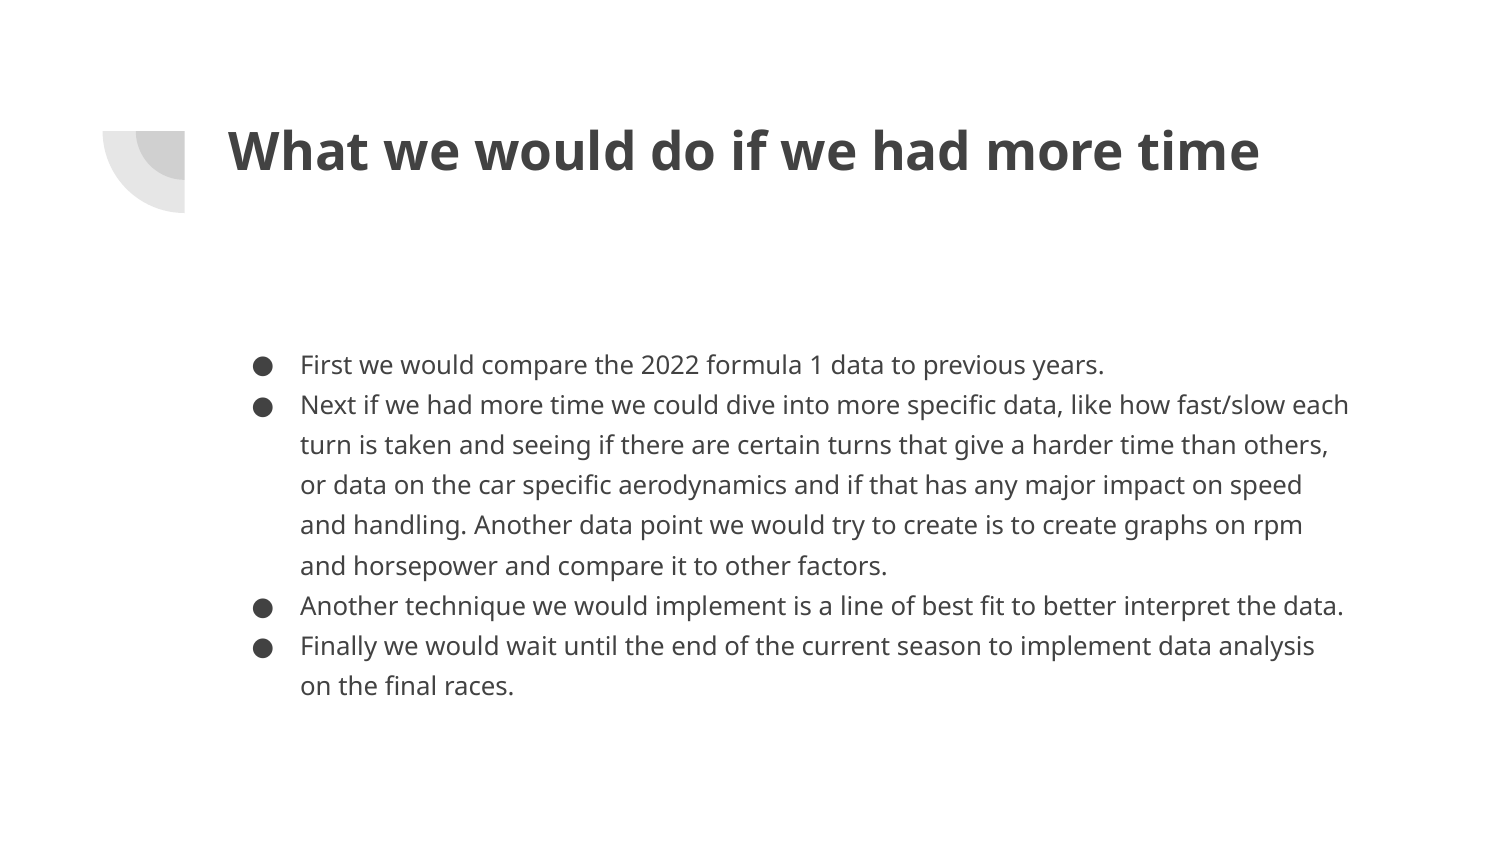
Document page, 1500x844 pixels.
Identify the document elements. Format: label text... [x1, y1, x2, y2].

title What we would do if we had more time [213, 98, 1368, 263]
list First we would compare the 2022 formula 1 data to previous years. Next if we had more time we could dive into more specific data, like how fast/slow each turn is taken and seeing if there are certain turns that give a harder time than others, or data on the car specific aerodynamics and if that has any major impact on speed and handling. Another data point we would try to create is to create graphs on rpm and horsepower and compare it to other factors. Another technique we would implement is a line of best fit to better interpret the data. Finally we would wait until the end of the current season to implement data analysis on the final races. [213, 326, 1368, 744]
